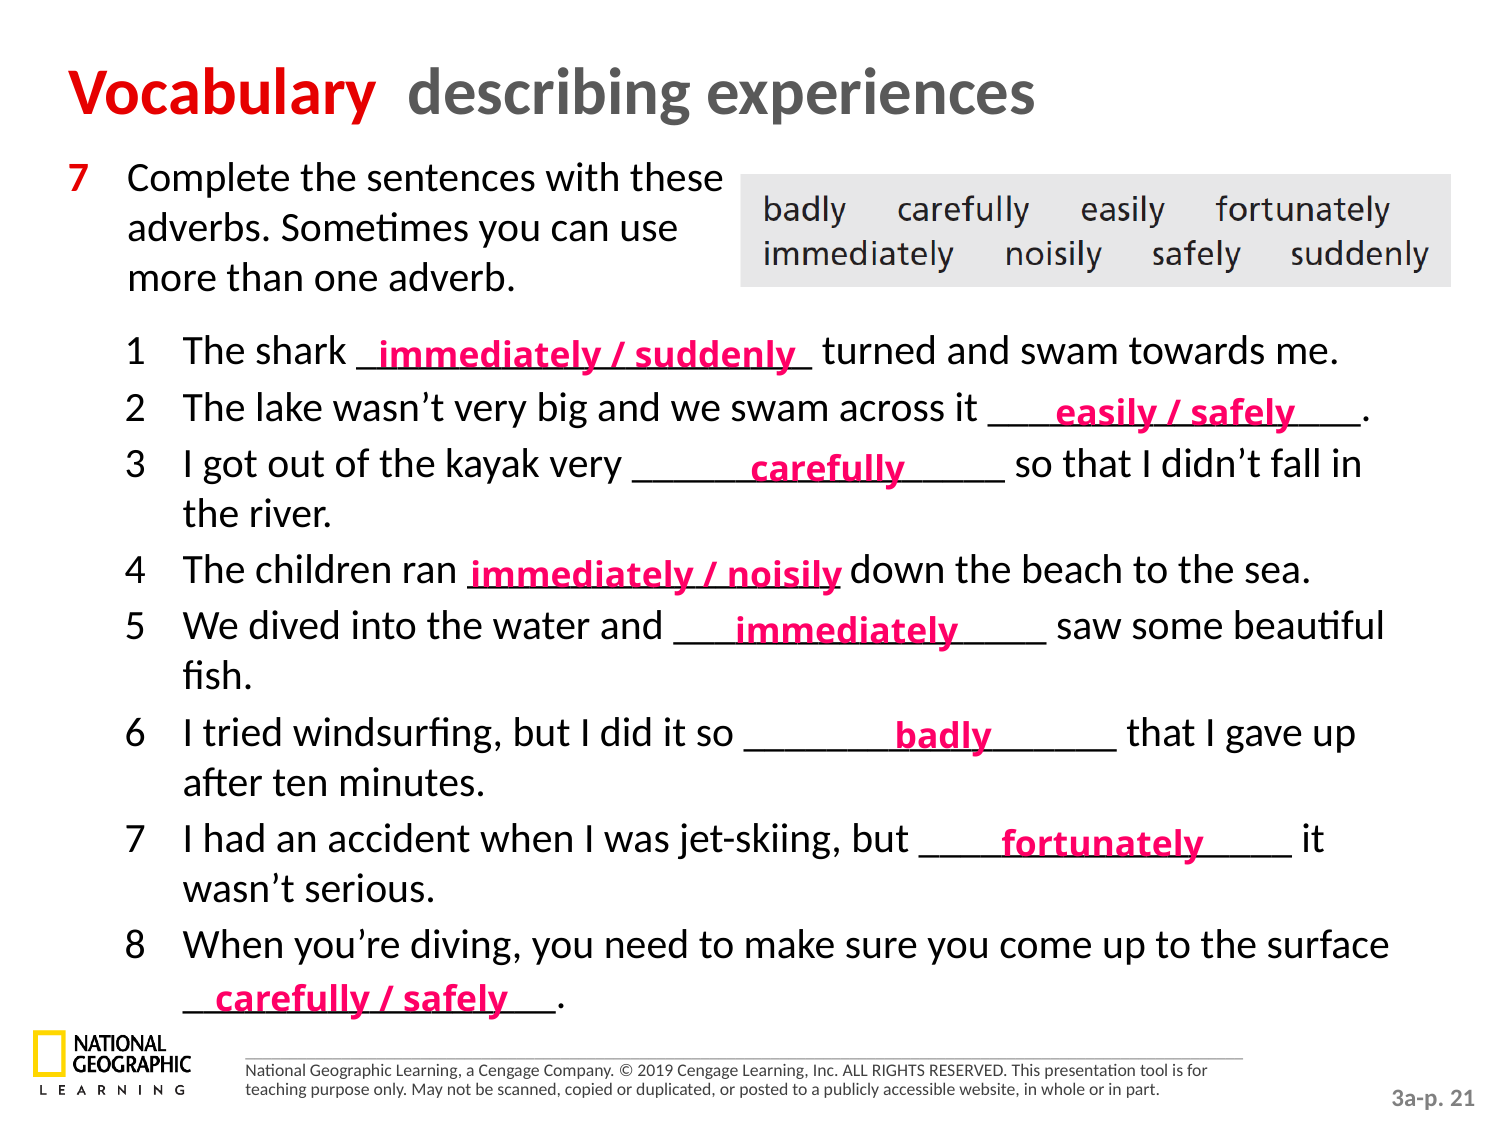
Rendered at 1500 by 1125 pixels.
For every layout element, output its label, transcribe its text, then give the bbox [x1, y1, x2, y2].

text_box immediately / noisily [455, 544, 858, 602]
text_box fortunately [986, 813, 1219, 871]
picture [736, 169, 1451, 291]
text_box easily / safely [1040, 382, 1311, 440]
text_box carefully [735, 438, 921, 497]
text_box Vocabulary describing experiences [53, 41, 1454, 136]
picture [33, 1030, 191, 1095]
text_box immediately [720, 600, 974, 658]
text_box immediately / suddenly [363, 324, 812, 383]
text_box 7 Complete the sentences with these adverbs. Sometimes you can use more than one adverb. [53, 142, 750, 308]
text_box 3a-p. 21 [1305, 1073, 1491, 1119]
text_box badly [879, 706, 1007, 764]
text_box 1 The shark ______________________ turned and swam towards me. 2 The lake wasn’t very big and we swam across it __________________. 3 I got out of the kayak very __________________ so that I didn’t fall in the river. 4 The children ran __________________ down the beach to the sea. 5 We dived into the water and __________________ saw some beautiful fish. 6 I tried windsurfing, but I did it so __________________ that I gave up after ten minutes. 7 I had an accident when I was jet-skiing, but __________________ it wasn’t serious. 8 When you’re diving, you need to make sure you come up to the surface __________________. [109, 315, 1444, 1025]
text_box carefully / safely [200, 968, 524, 1026]
